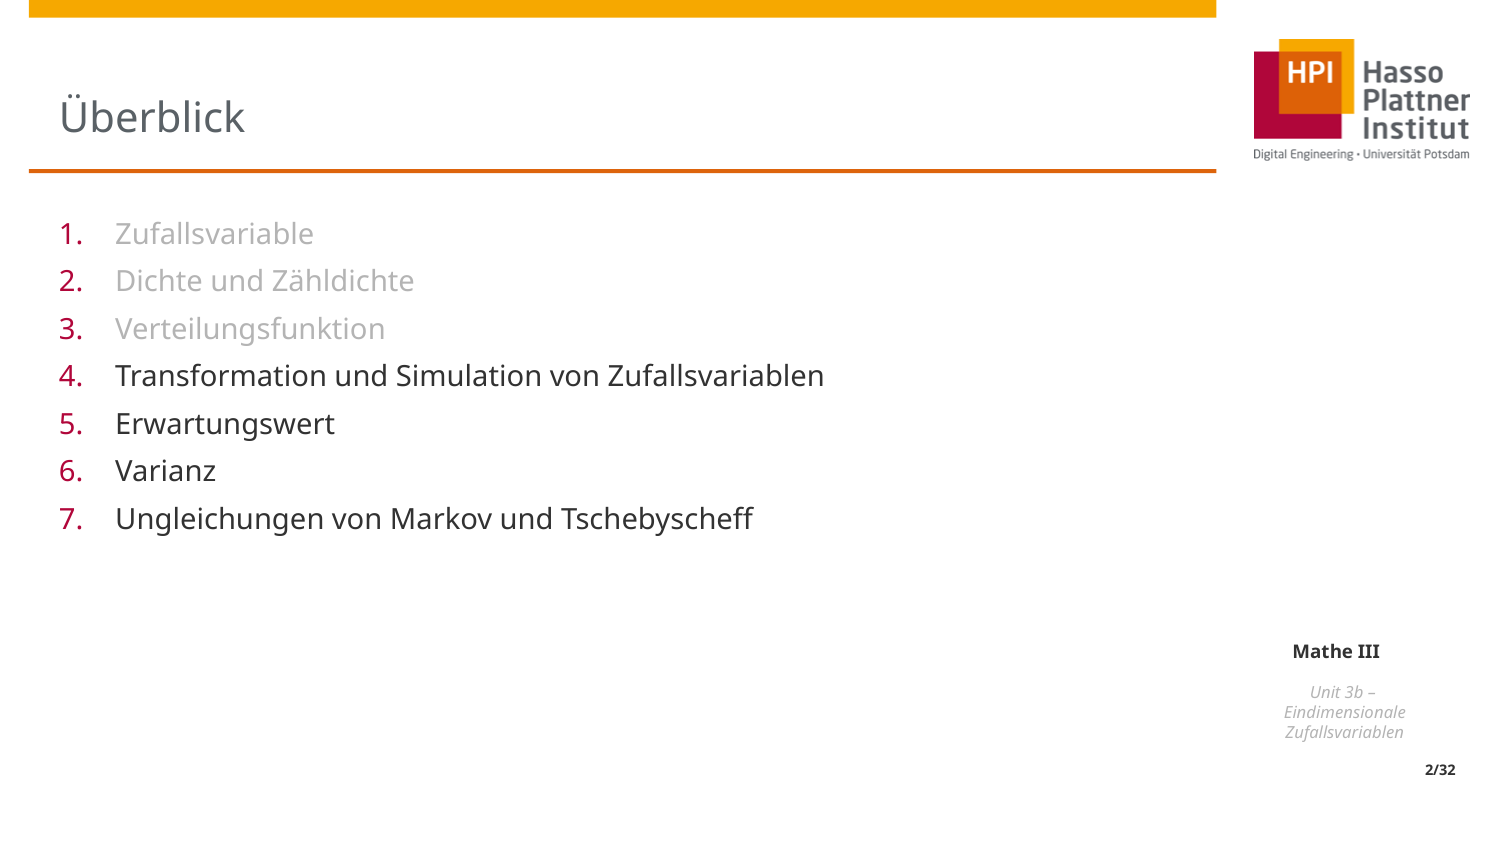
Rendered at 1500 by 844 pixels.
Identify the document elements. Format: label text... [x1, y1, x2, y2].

list Zufallsvariable Dichte und Zähldichte Verteilungsfunktion Transformation und Simulation von Zufallsvariablen Erwartungswert Varianz Ungleichungen von Markov und Tschebyscheff [58, 203, 1187, 788]
title Überblick [58, 17, 1187, 170]
picture [1254, 39, 1470, 161]
